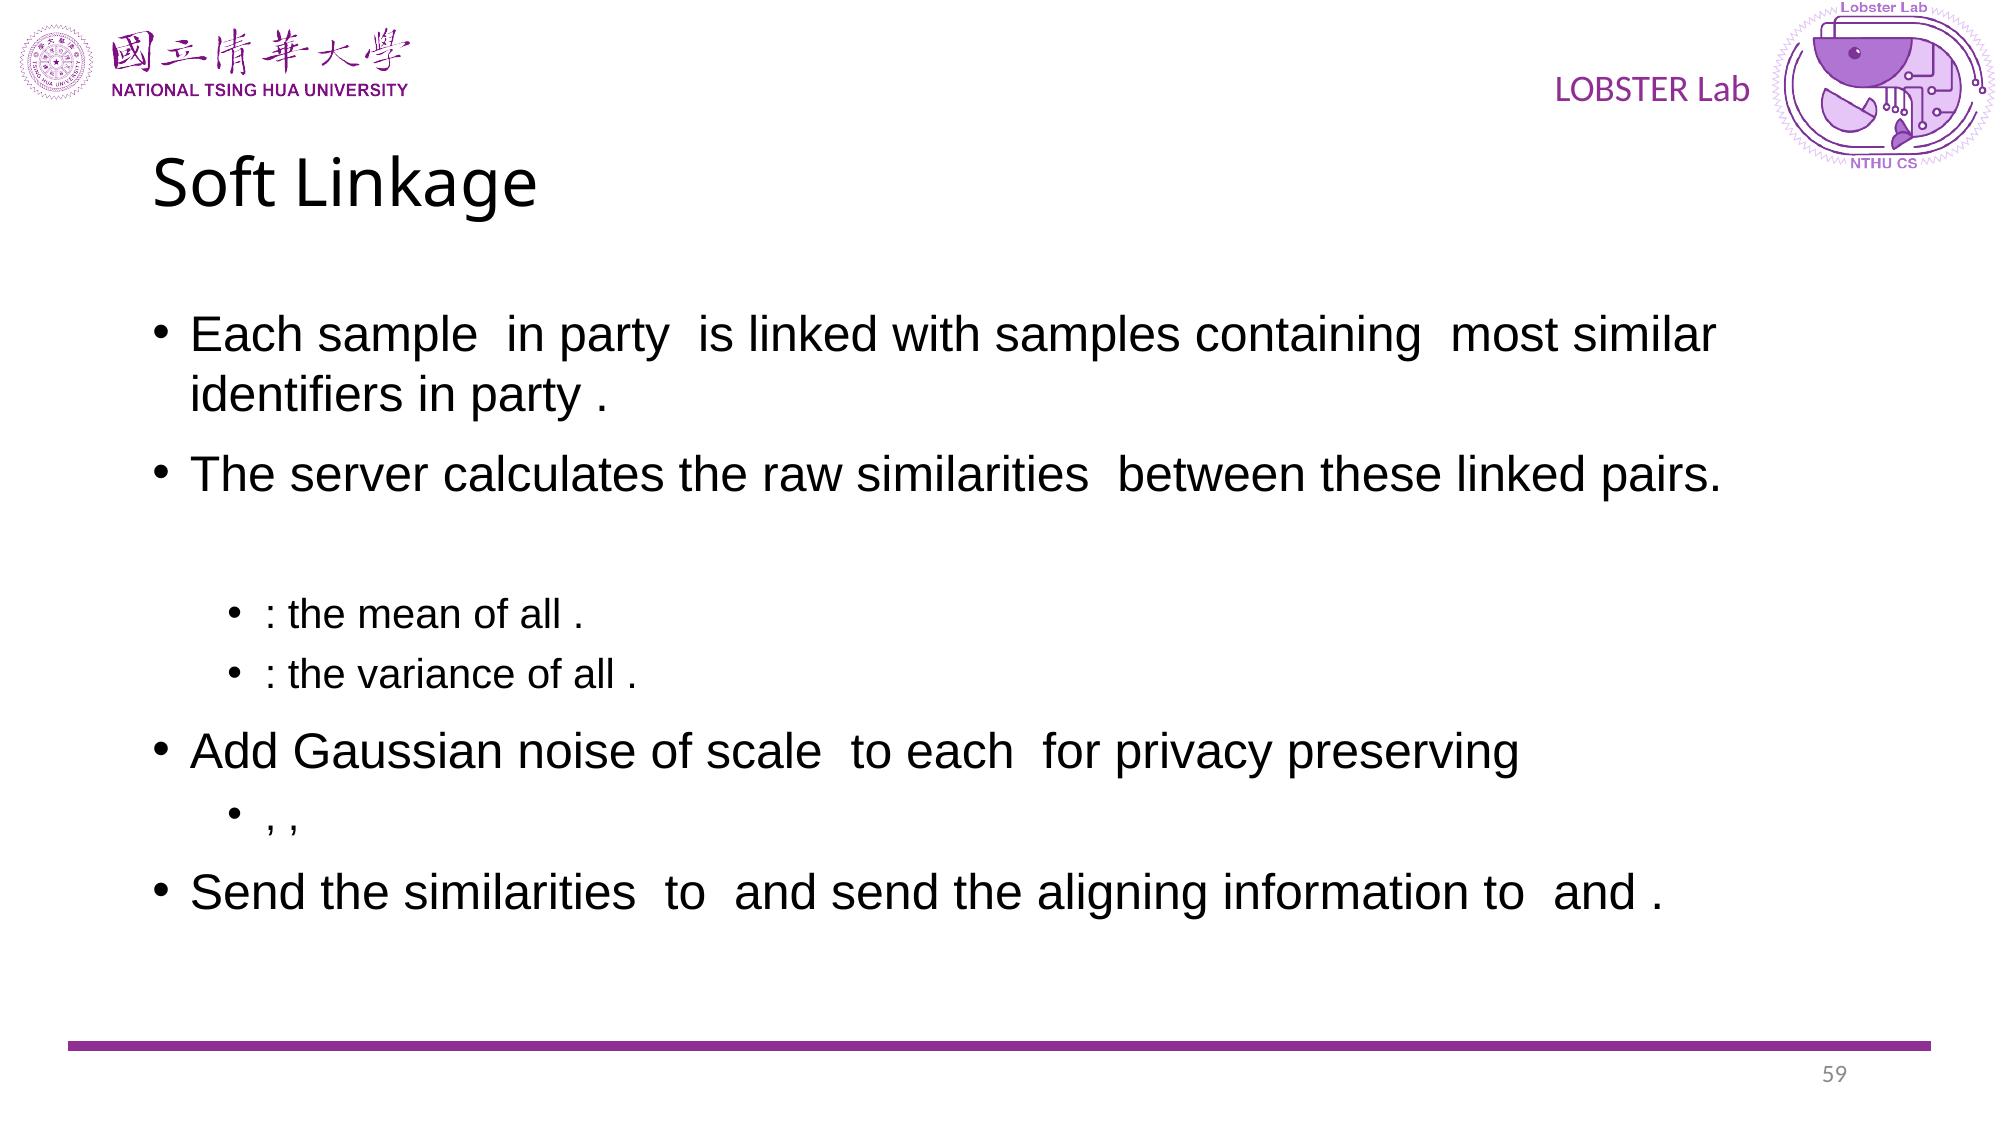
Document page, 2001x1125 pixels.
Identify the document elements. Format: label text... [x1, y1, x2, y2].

picture [1767, 0, 2000, 173]
slide_number 59 [1412, 1042, 1863, 1103]
picture [19, 24, 410, 100]
title Soft Linkage [137, 76, 638, 294]
